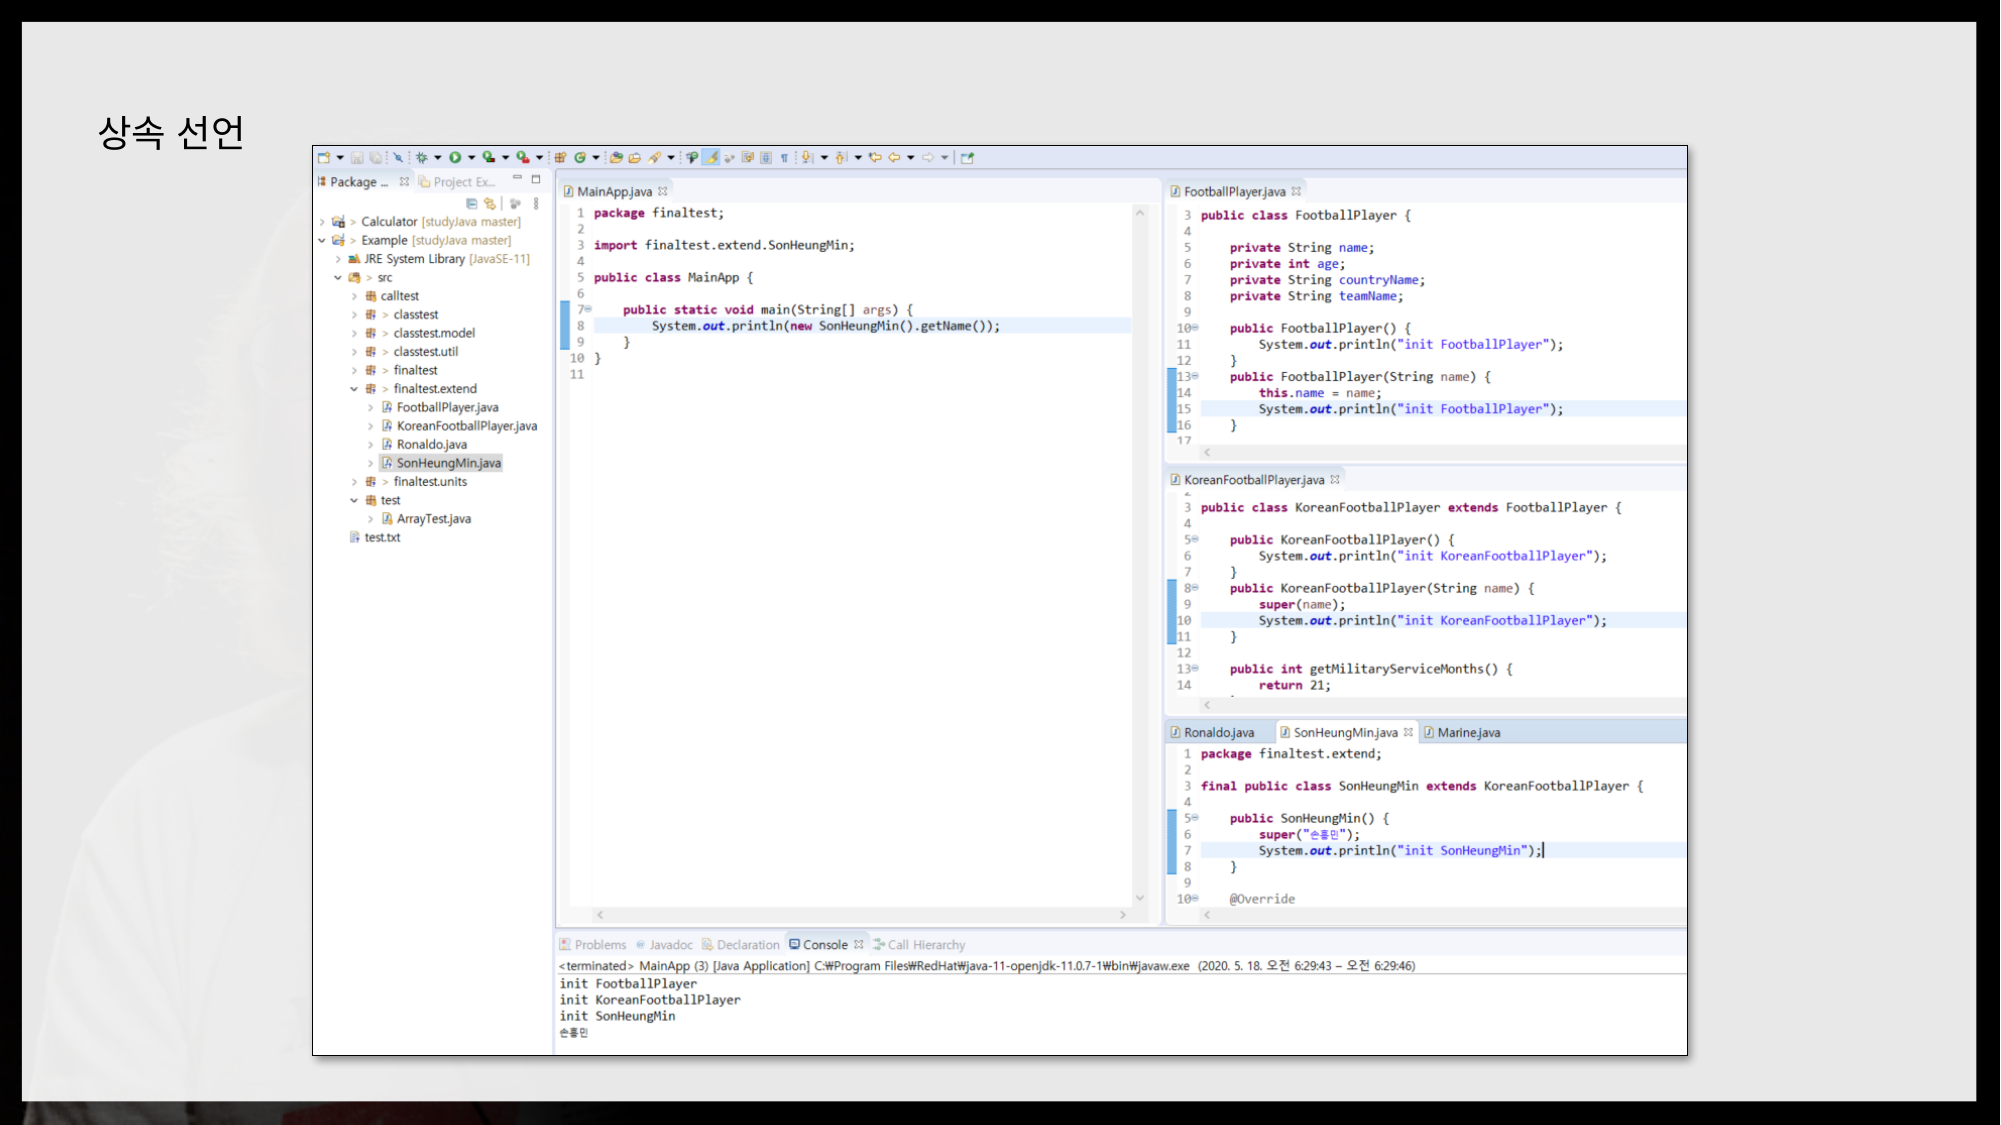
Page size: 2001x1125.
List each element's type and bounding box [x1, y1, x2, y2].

picture [0, 0, 1688, 1125]
text_box [761, 21, 1977, 1103]
text_box [761, 0, 2000, 1125]
